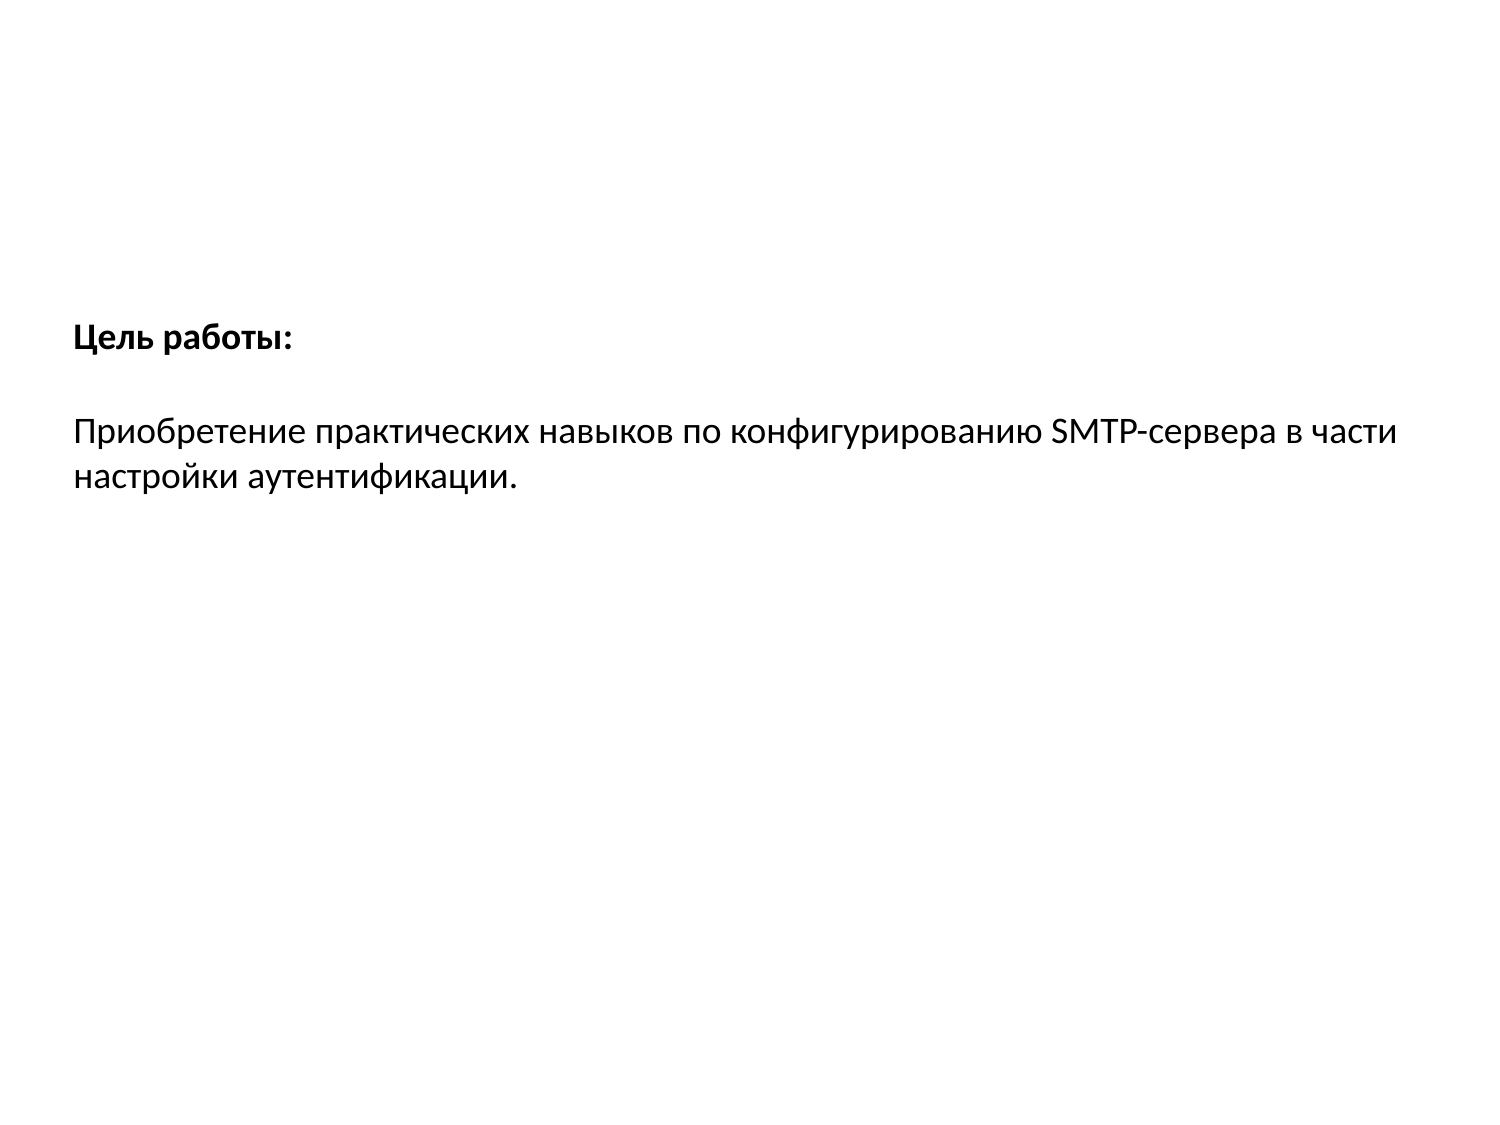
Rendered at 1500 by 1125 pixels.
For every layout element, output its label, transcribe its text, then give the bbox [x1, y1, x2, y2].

text_box Приобретение практических навыков по конфигурированию SMTP-сервера в части настройки аутентификации. [58, 398, 1453, 504]
text_box Цель работы: [58, 304, 375, 365]
